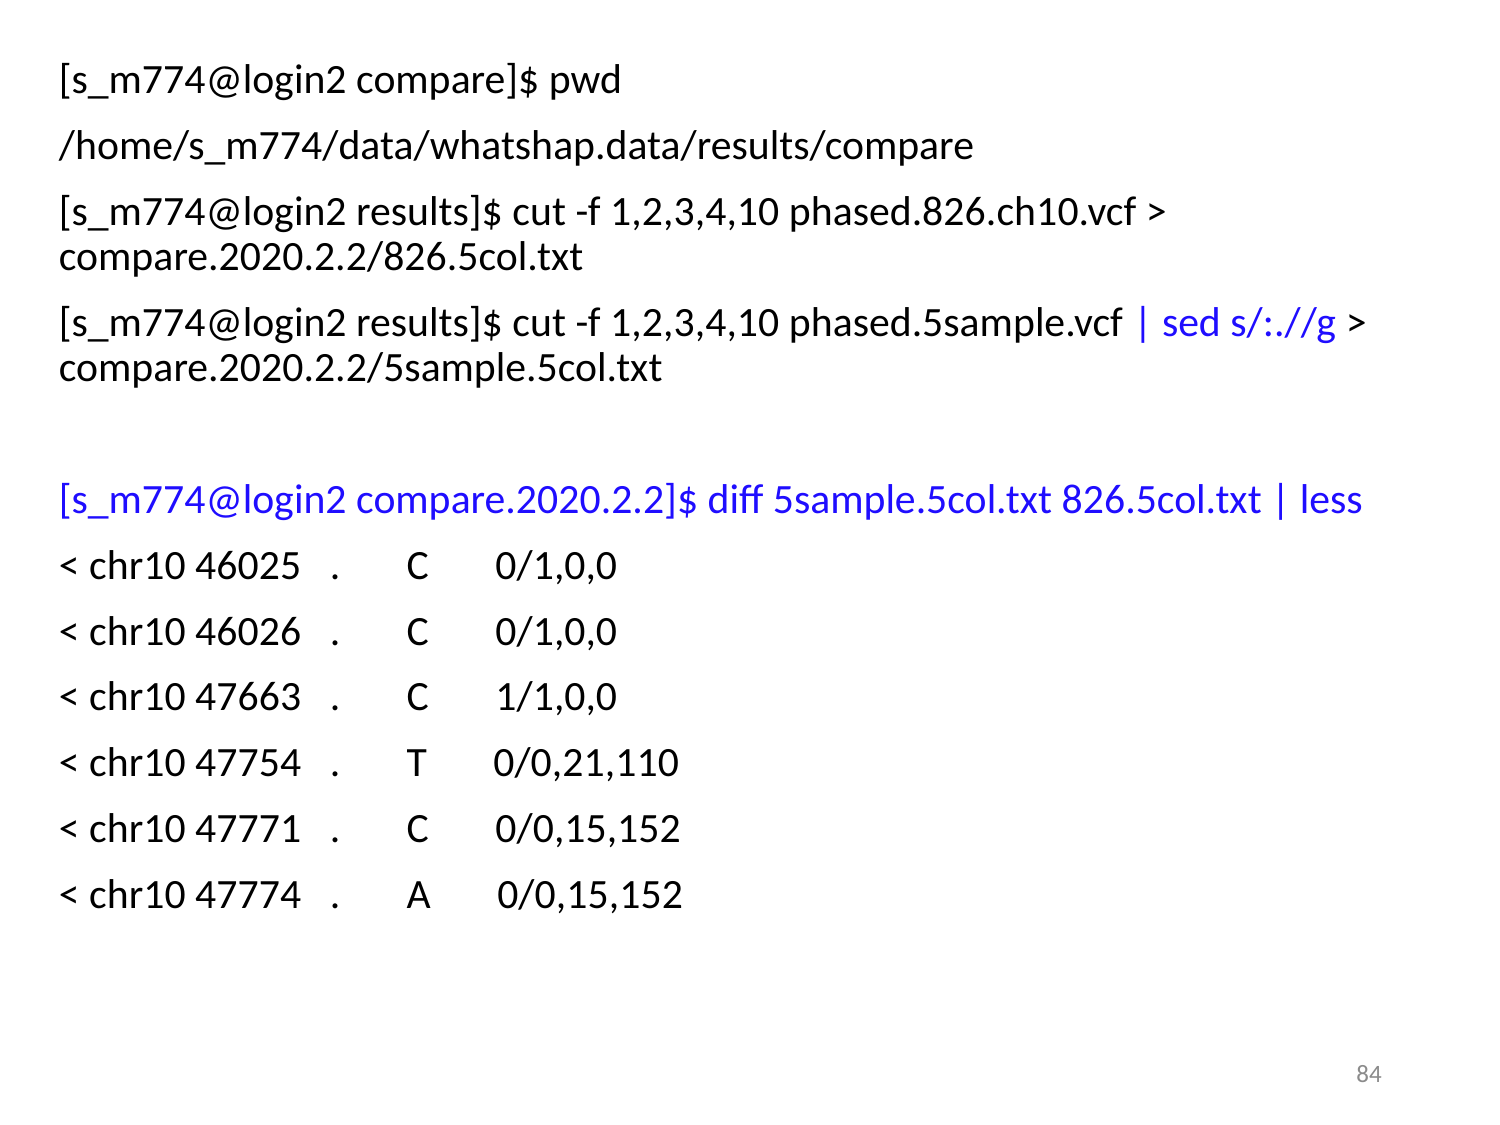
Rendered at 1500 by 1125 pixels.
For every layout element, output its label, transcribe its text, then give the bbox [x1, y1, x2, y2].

slide_number 84 [1059, 1042, 1397, 1103]
list [s_m774@login2 compare]$ pwd /home/s_m774/data/whatshap.data/results/compare [s_m774@login2 results]$ cut -f 1,2,3,4,10 phased.826.ch10.vcf > compare.2020.2.2/826.5col.txt [s_m774@login2 results]$ cut -f 1,2,3,4,10 phased.5sample.vcf | sed s/:.//g > compare.2020.2.2/5sample.5col.txt [s_m774@login2 compare.2020.2.2]$ diff 5sample.5col.txt 826.5col.txt | less < chr10 46025 . C 0/1,0,0 < chr10 46026 . C 0/1,0,0 < chr10 47663 . C 1/1,0,0 < chr10 47754 . T 0/0,21,110 < chr10 47771 . C 0/0,15,152 < chr10 47774 . A 0/0,15,152 [43, 50, 1453, 1075]
